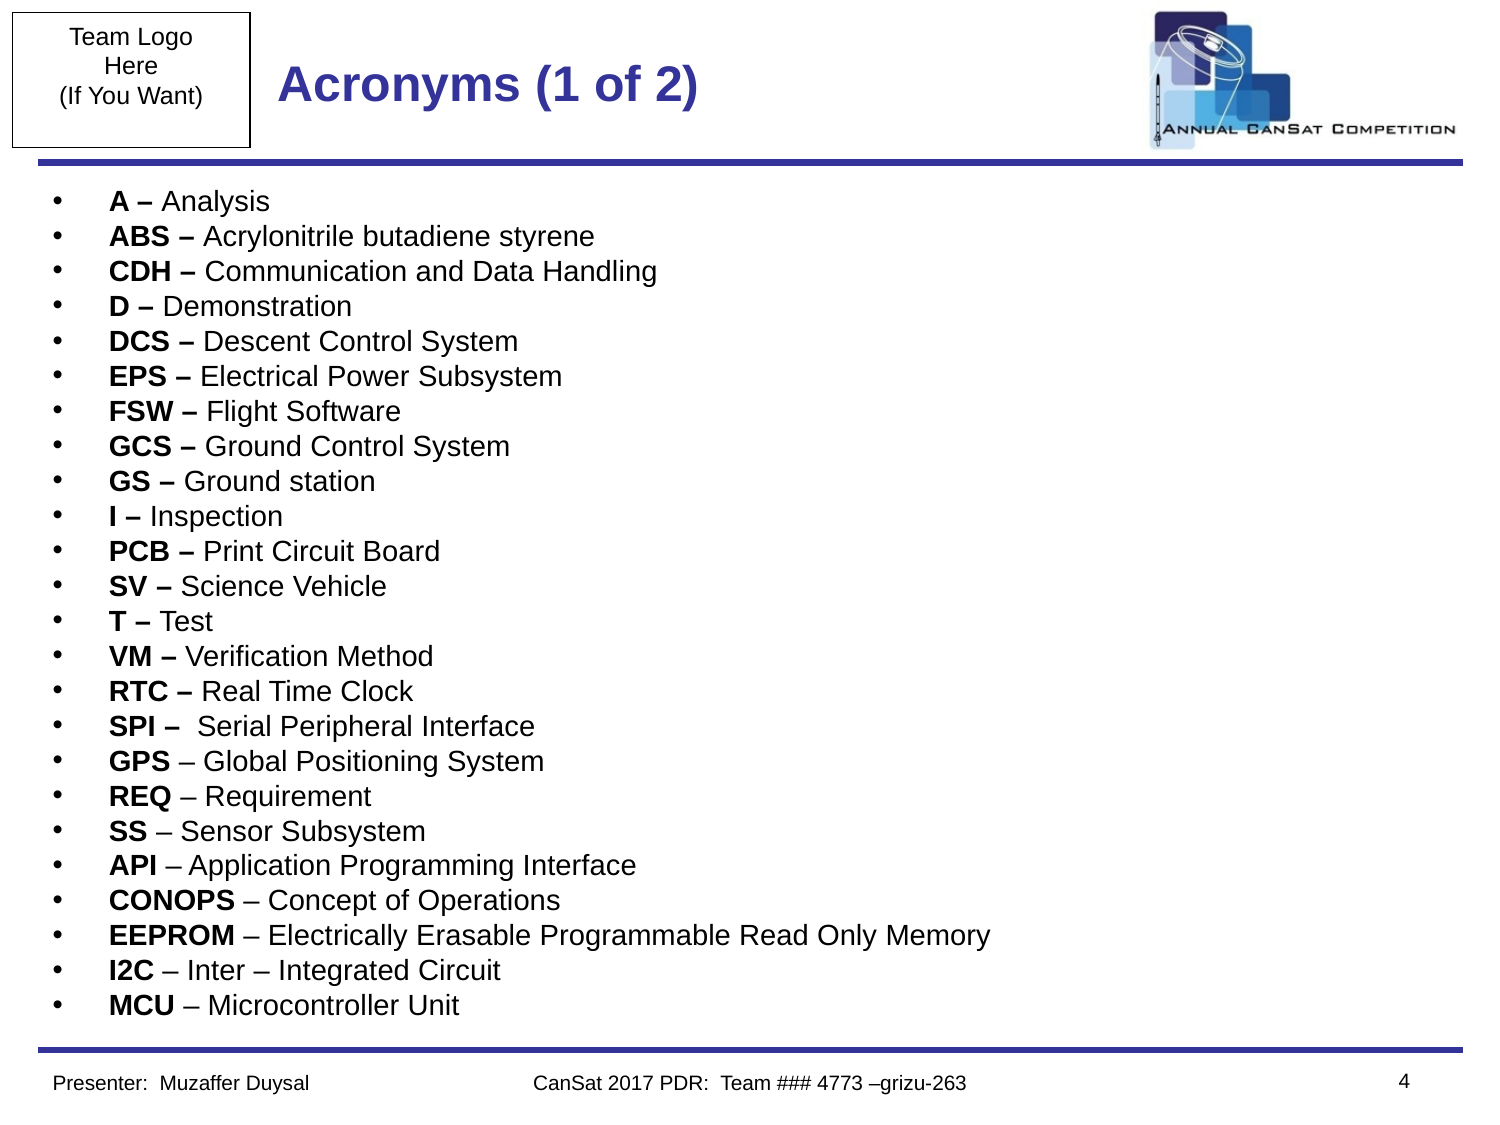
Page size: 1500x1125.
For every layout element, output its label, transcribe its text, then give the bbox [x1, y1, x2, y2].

list A – Analysis ABS – Acrylonitrile butadiene styrene CDH – Communication and Data Handling D – Demonstration DCS – Descent Control System EPS – Electrical Power Subsystem FSW – Flight Software GCS – Ground Control System GS – Ground station I – Inspection PCB – Print Circuit Board SV – Science Vehicle T – Test VM – Verification Method RTC – Real Time Clock SPI – Serial Peripheral Interface GPS – Global Positioning System REQ – Requirement SS – Sensor Subsystem API – Application Programming Interface CONOPS – Concept of Operations EEPROM – Electrically Erasable Programmable Read Only Memory I2C – Inter – Integrated Circuit MCU – Microcontroller Unit [37, 174, 1463, 1038]
title Acronyms (1 of 2) [262, 12, 1238, 150]
text_box Presenter: Muzaffer Duysal [37, 1062, 413, 1103]
slide_number 4 [1312, 1059, 1425, 1100]
footer CanSat 2017 PDR: Team ### 4773 –grizu-263 [450, 1062, 1050, 1103]
picture [1142, 1, 1463, 157]
